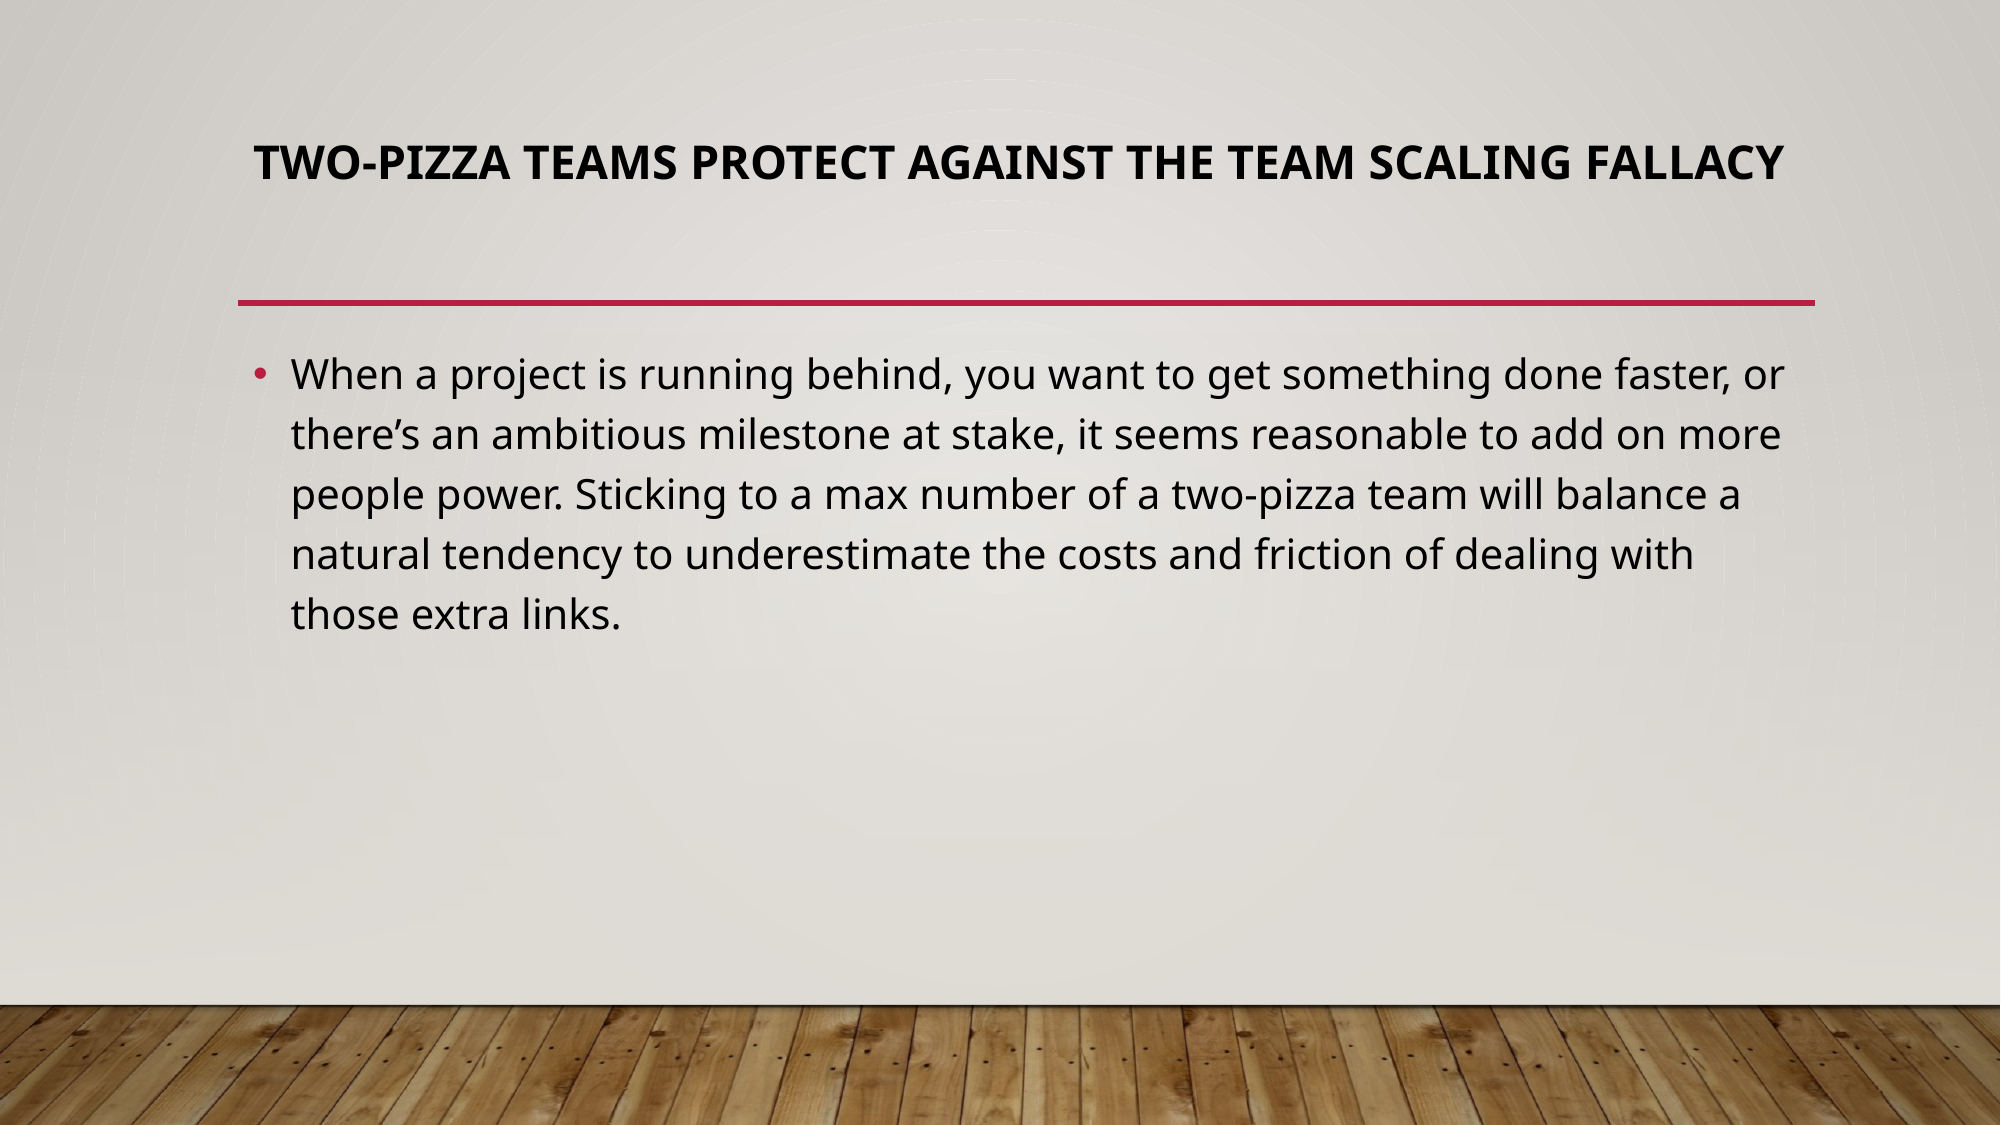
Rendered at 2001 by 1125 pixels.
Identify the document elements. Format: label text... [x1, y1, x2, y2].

picture [0, 1005, 2000, 1125]
title Two-Pizza Teams Protect Against the Team Scaling Fallacy [238, 131, 1814, 305]
list When a project is running behind, you want to get something done faster, or there’s an ambitious milestone at stake, it seems reasonable to add on more people power. Sticking to a max number of a two-pizza team will balance a natural tendency to underestimate the costs and friction of dealing with those extra links. [238, 330, 1814, 897]
